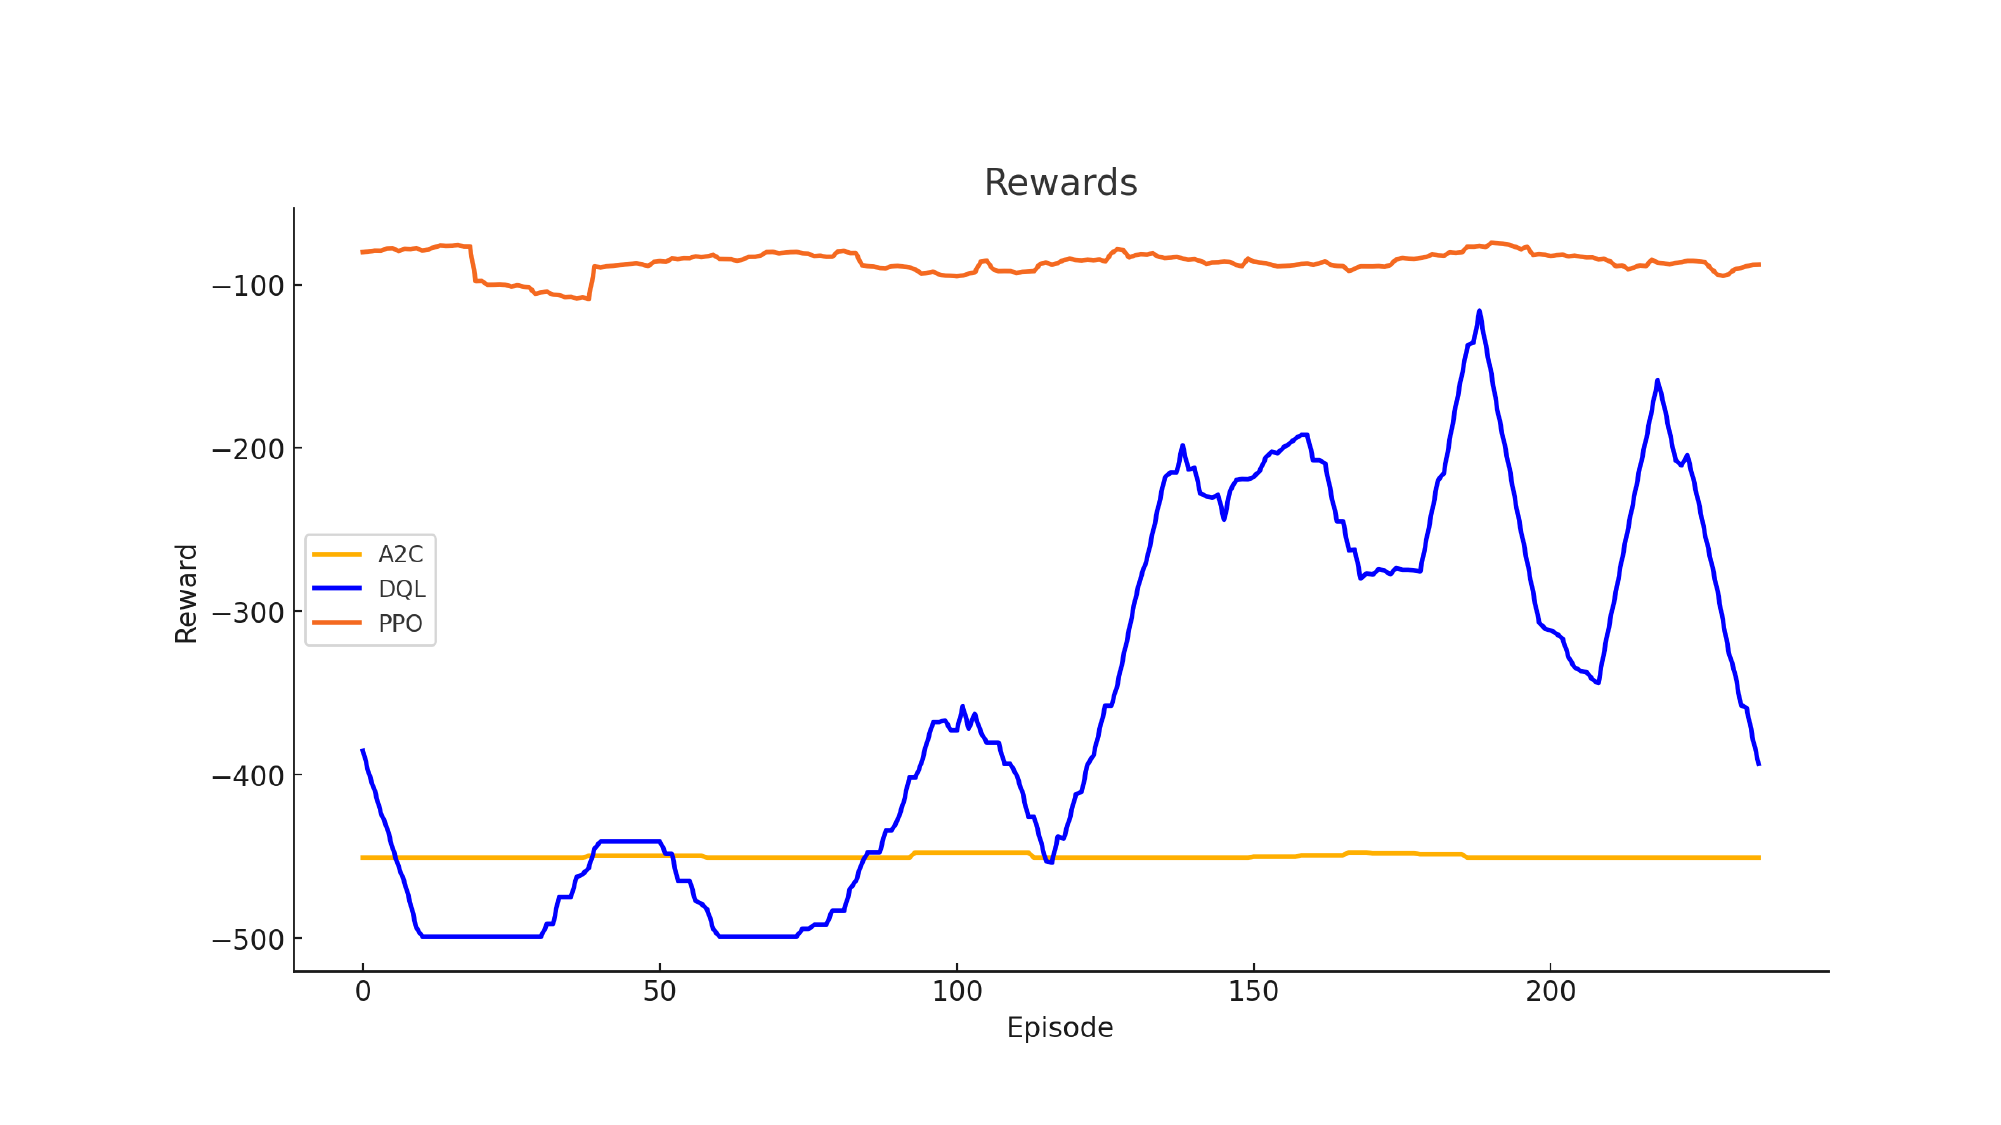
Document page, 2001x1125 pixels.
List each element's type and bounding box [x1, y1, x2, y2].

picture [156, 150, 1844, 1059]
